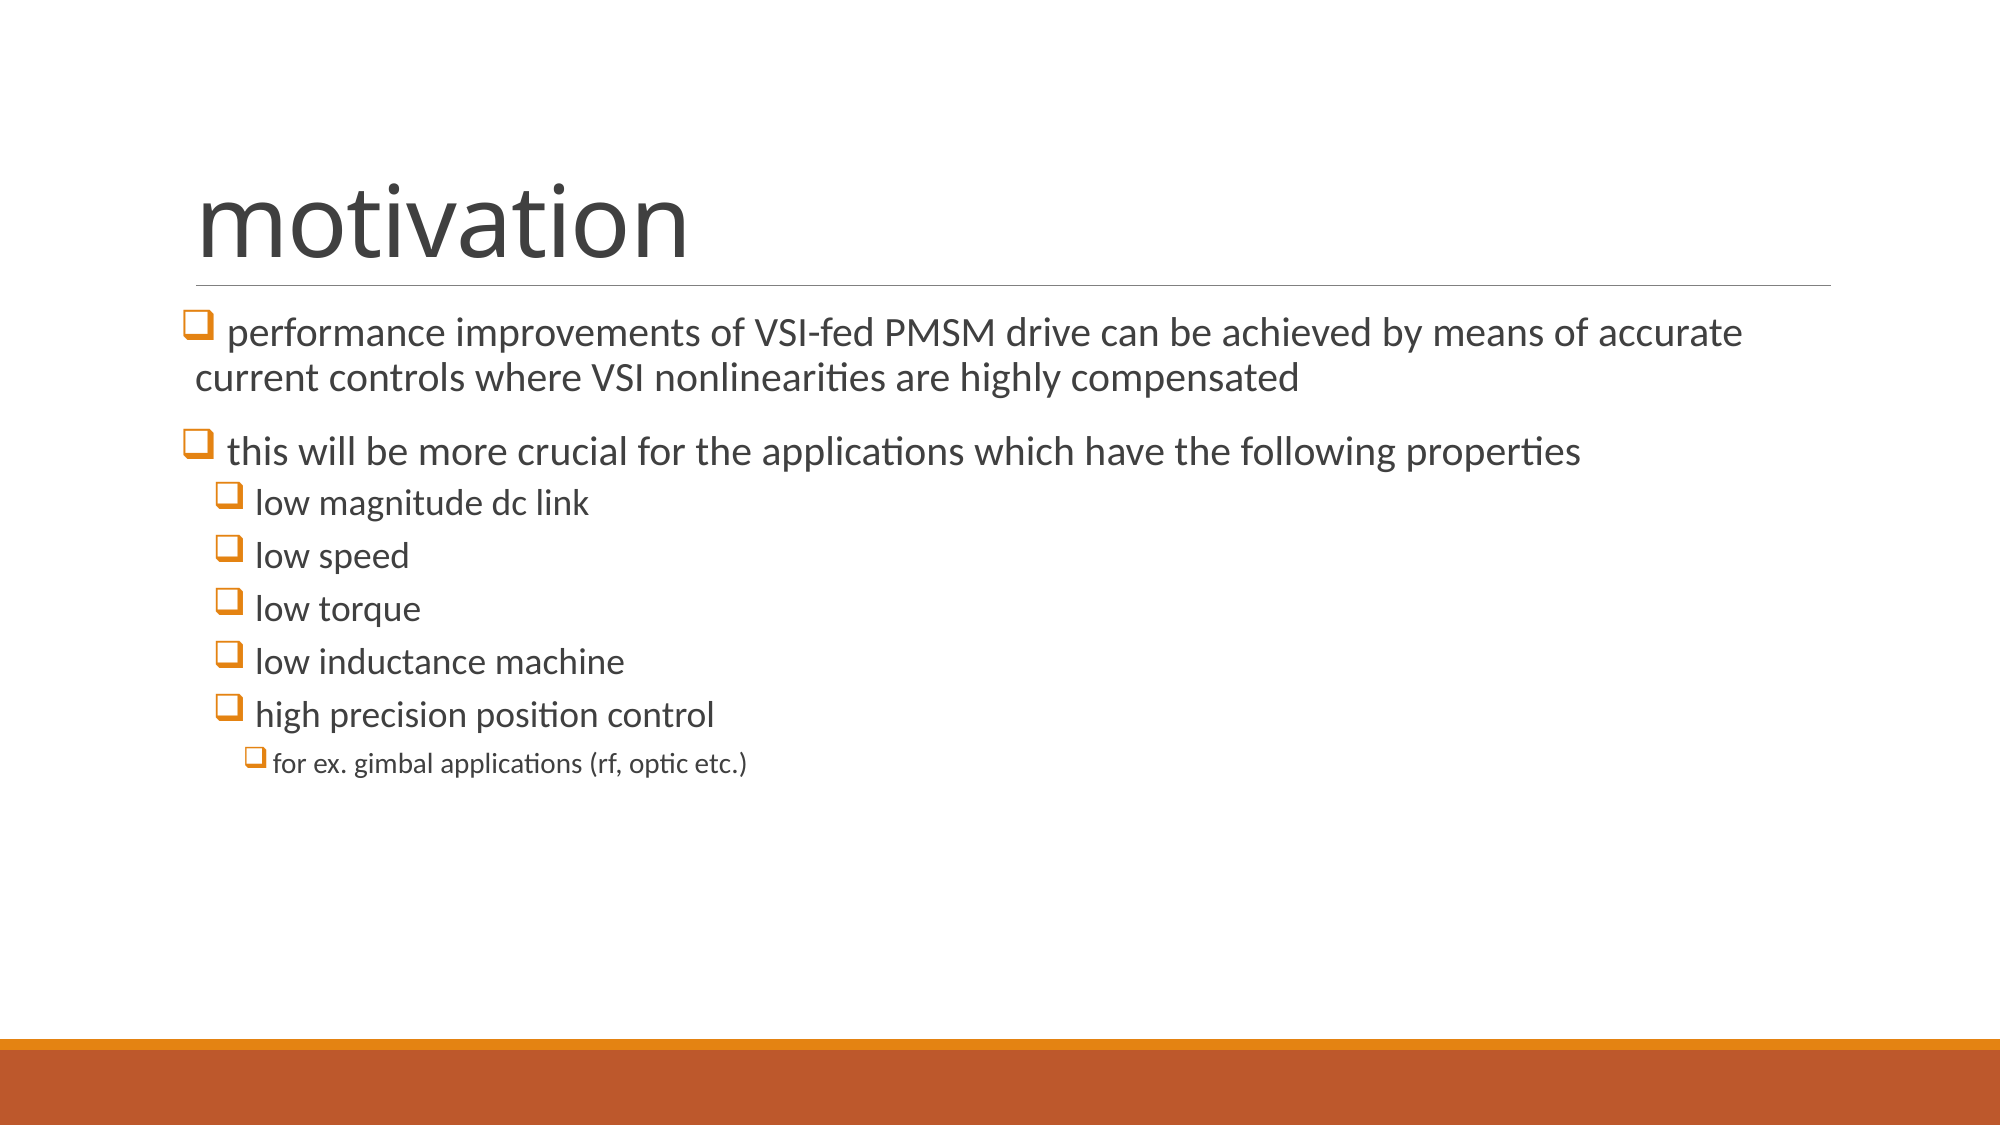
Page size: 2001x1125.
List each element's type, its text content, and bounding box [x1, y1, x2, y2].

list performance improvements of VSI-fed PMSM drive can be achieved by means of accurate current controls where VSI nonlinearities are highly compensated this will be more crucial for the applications which have the following properties low magnitude dc link low speed low torque low inductance machine high precision position control for ex. gimbal applications (rf, optic etc.) [180, 302, 1830, 963]
title motivation [180, 47, 1830, 285]
